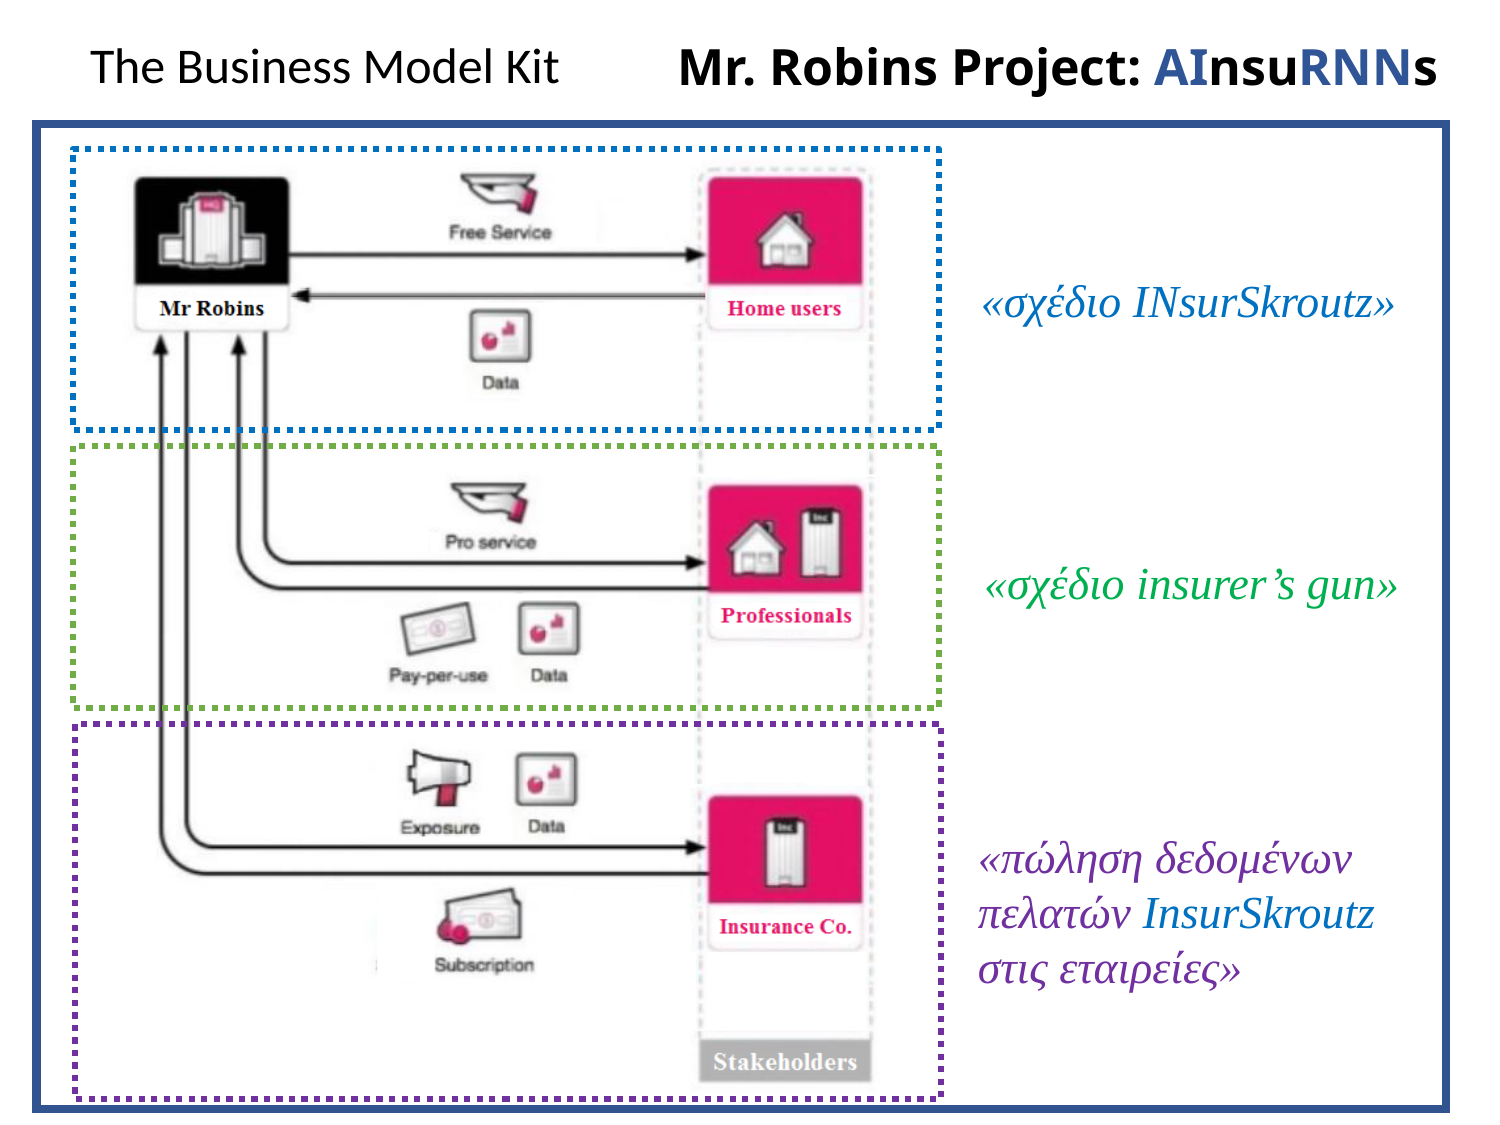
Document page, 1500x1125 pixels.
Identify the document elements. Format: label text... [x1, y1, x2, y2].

text_box The Business Model Kit [75, 26, 135, 102]
text_box [895, 147, 941, 432]
text_box [897, 444, 941, 710]
text_box «σχέδιο insurer’s gun» [969, 545, 1415, 616]
text_box Mr. Robins Project: AInsuRNNs [135, 7, 1454, 124]
text_box z [36, 123, 1447, 1110]
text_box [71, 147, 108, 432]
text_box «σχέδιο ΙNsurSkroutz» [966, 264, 1412, 334]
picture [111, 145, 893, 1103]
text_box «πώληση δεδομένων πελατών InsurSkroutz στις εταιρείες» [963, 820, 1457, 1001]
text_box [897, 722, 943, 1101]
text_box [71, 444, 106, 710]
text_box [73, 722, 106, 1101]
